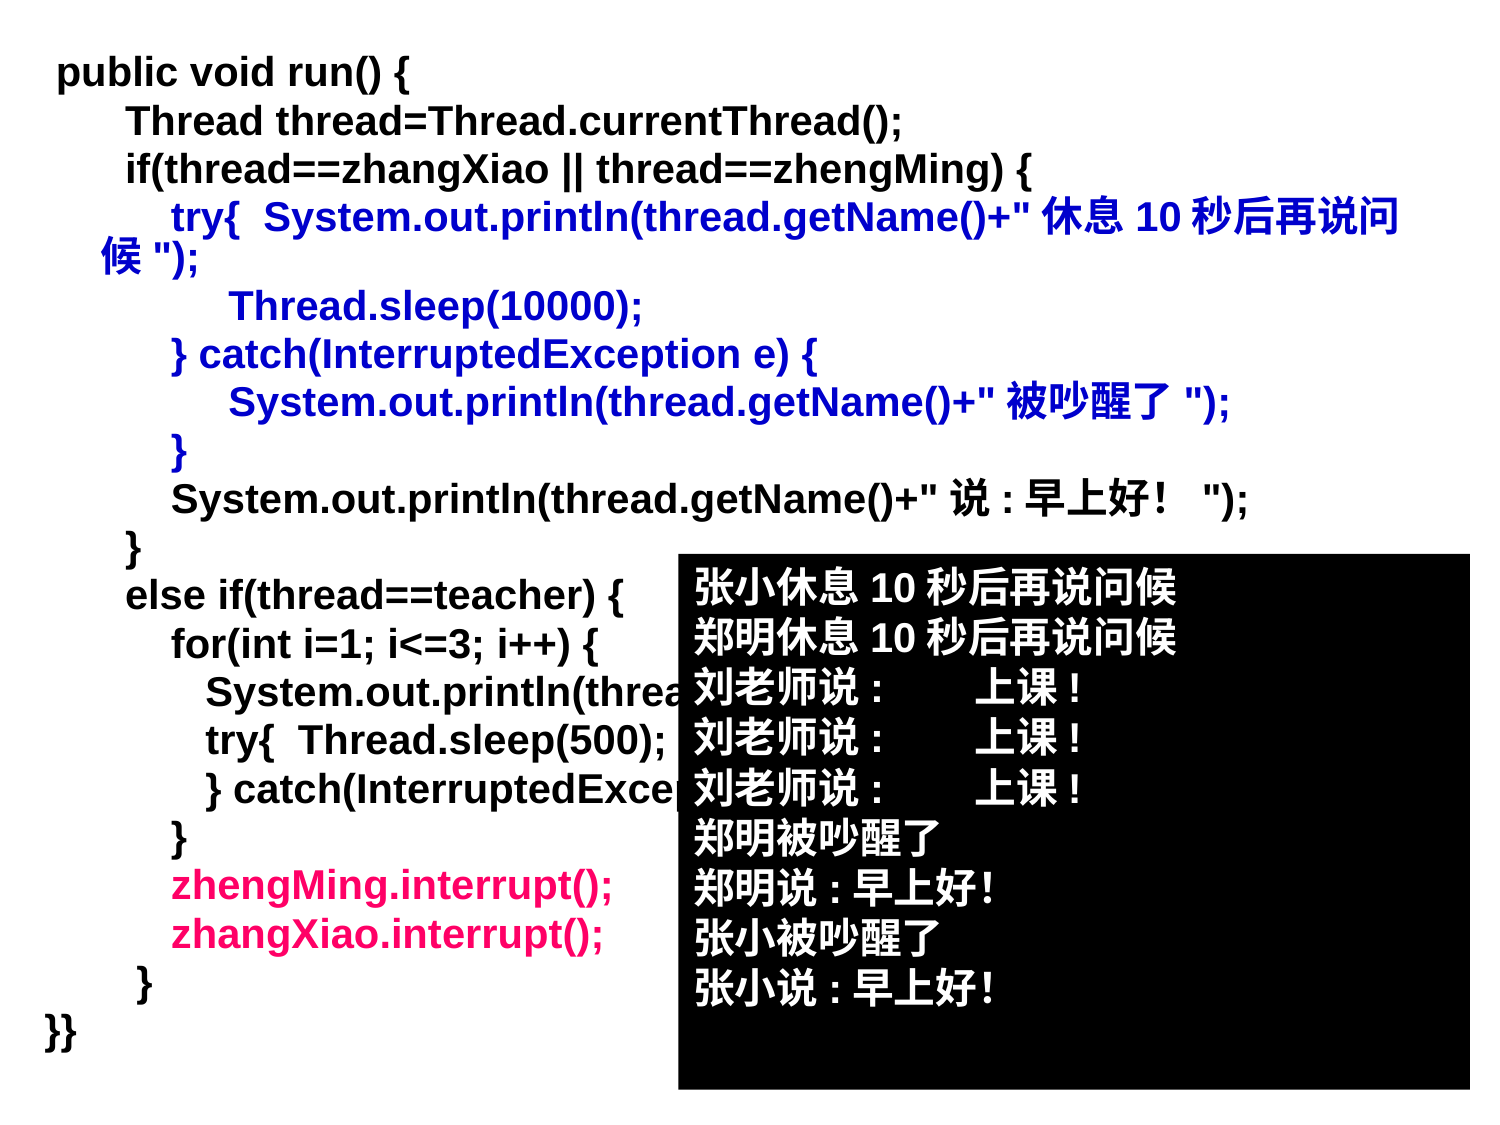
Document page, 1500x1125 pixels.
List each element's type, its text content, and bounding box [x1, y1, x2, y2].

text_box 张小休息10秒后再说问候 郑明休息10秒后再说问候 刘老师说: 上课! 刘老师说: 上课! 刘老师说: 上课! 郑明被吵醒了 郑明说:早上好！ 张小被吵醒了 张小说:早上好！ [678, 553, 1470, 1090]
list public void run() { Thread thread=Thread.currentThread(); if(thread==zhangXiao || thread==zhengMing) { try{ System.out.println(thread.getName()+"休息10秒后再说问候"); Thread.sleep(10000); } catch(InterruptedException e) { System.out.println(thread.getName()+"被吵醒了"); } System.out.println(thread.getName()+"说:早上好！"); } else if(thread==teacher) { for(int i=1; i<=3; i++) { System.out.println(thread.getName()+"说:\t上课!"); try{ Thread.sleep(500); } catch(InterruptedException e) {} } zhengMing.interrupt(); //吵醒zhengMing zhangXiao.interrupt(); //吵醒zhangXiao } }} [29, 47, 1477, 1047]
